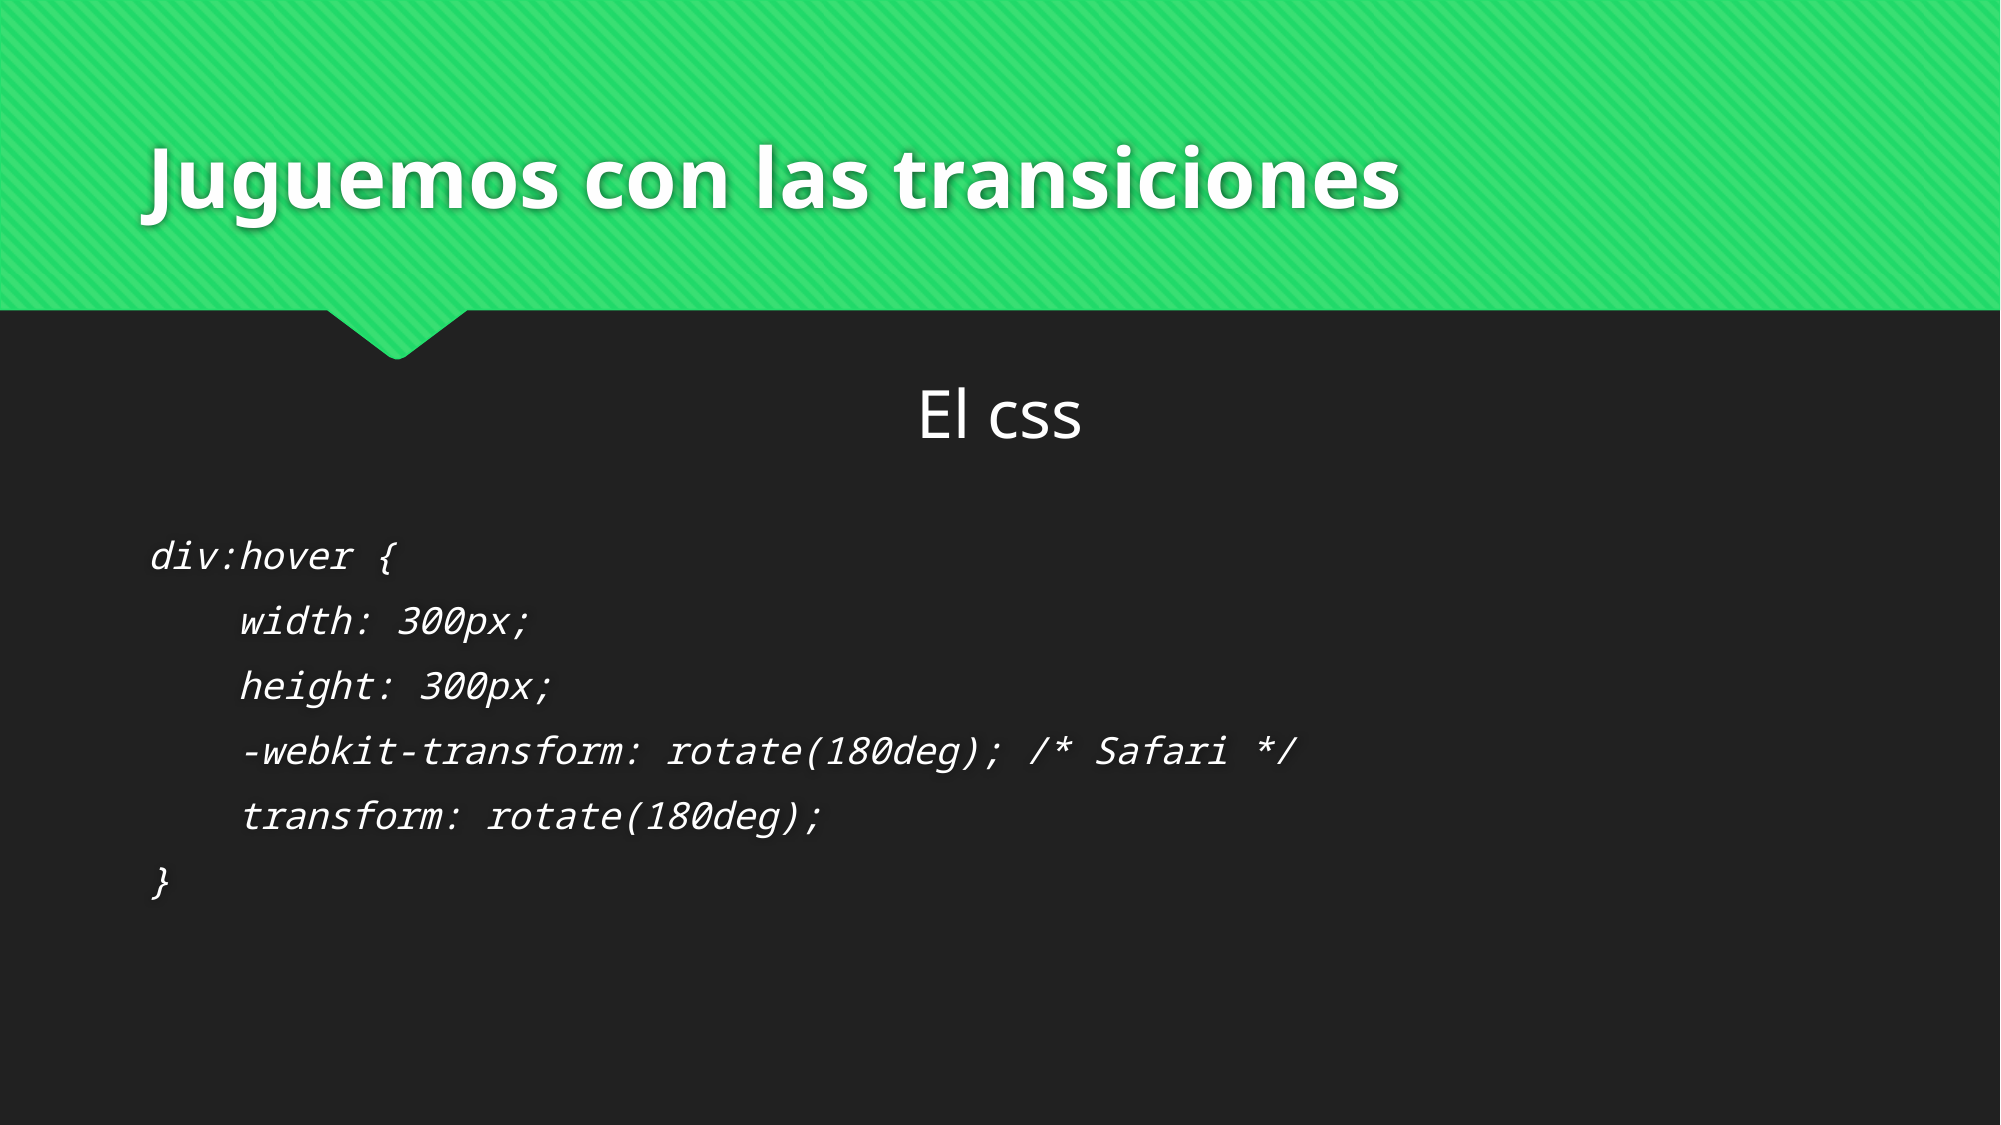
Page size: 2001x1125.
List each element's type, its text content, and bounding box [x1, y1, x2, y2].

text_box El css [901, 364, 1099, 460]
title Juguemos con las transiciones [132, 73, 1868, 233]
list div:hover { width: 300px; height: 300px; -webkit-transform: rotate(180deg); /* Safari */ transform: rotate(180deg); } [132, 418, 1865, 1016]
